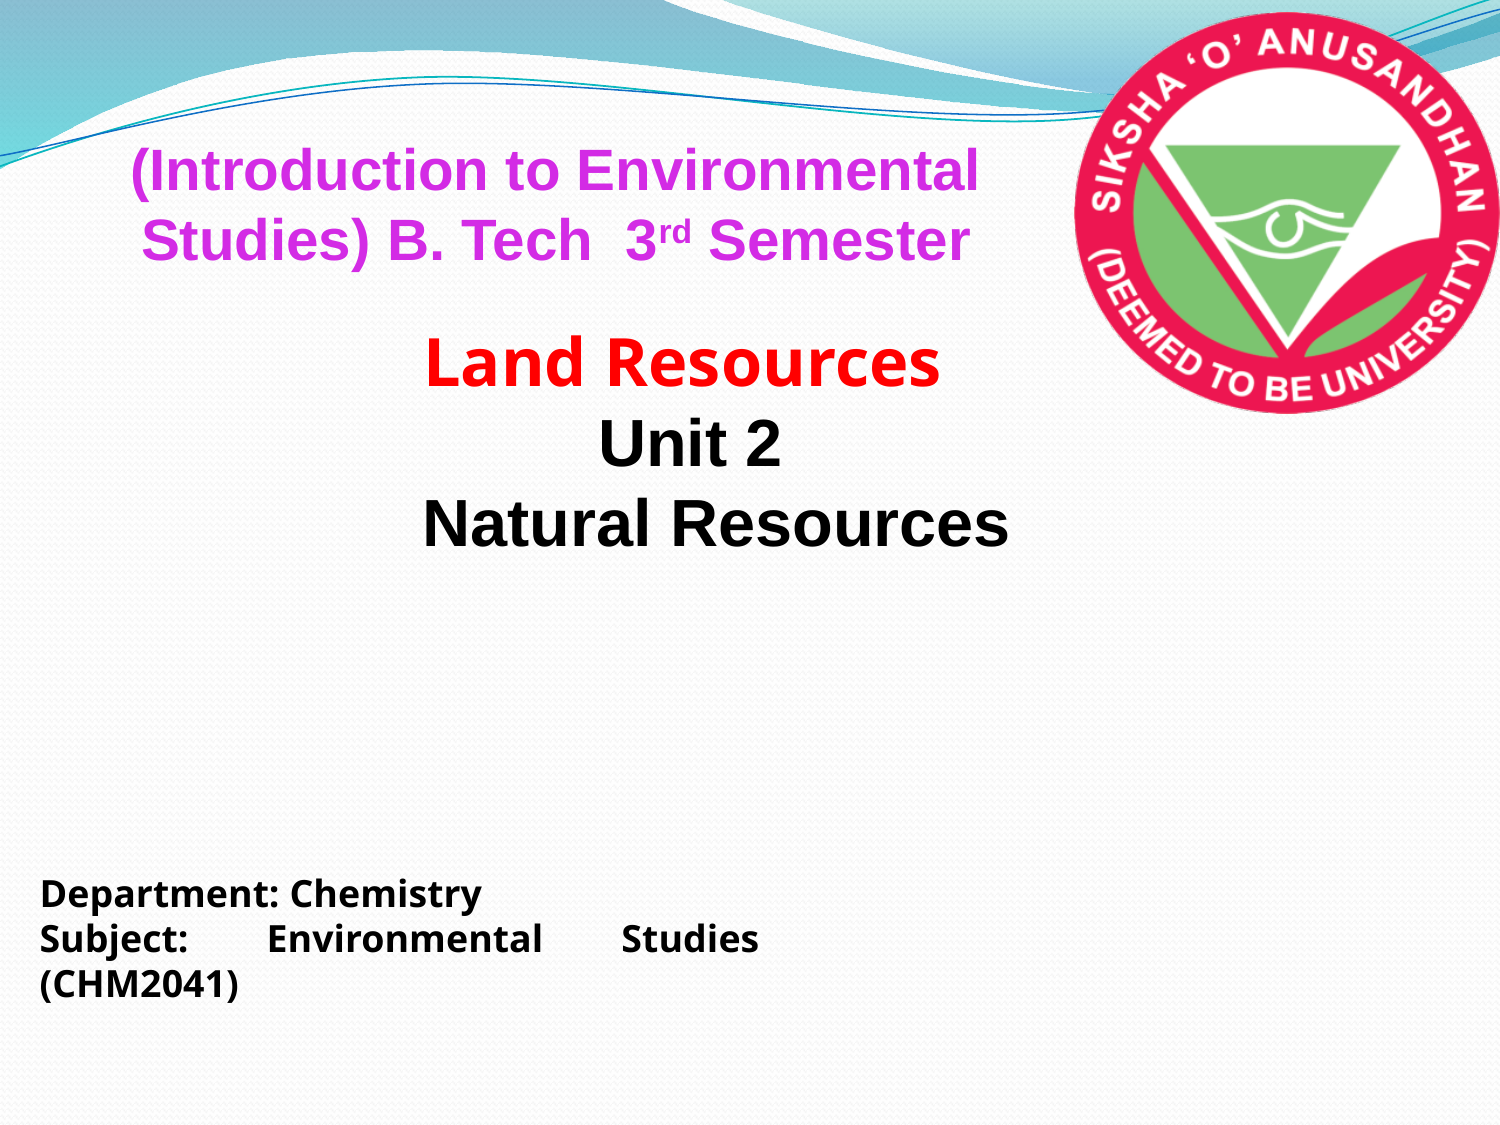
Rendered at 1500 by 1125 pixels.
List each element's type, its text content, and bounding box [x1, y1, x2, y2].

picture [1074, 12, 1500, 414]
text_box (Introduction to Environmental Studies) B. Tech 3rd Semester [62, 124, 1050, 400]
text_box Land Resources Unit 2 Natural Resources [37, 312, 1363, 613]
text_box Department: Chemistry Subject: Environmental Studies (CHM2041) [24, 862, 775, 1013]
